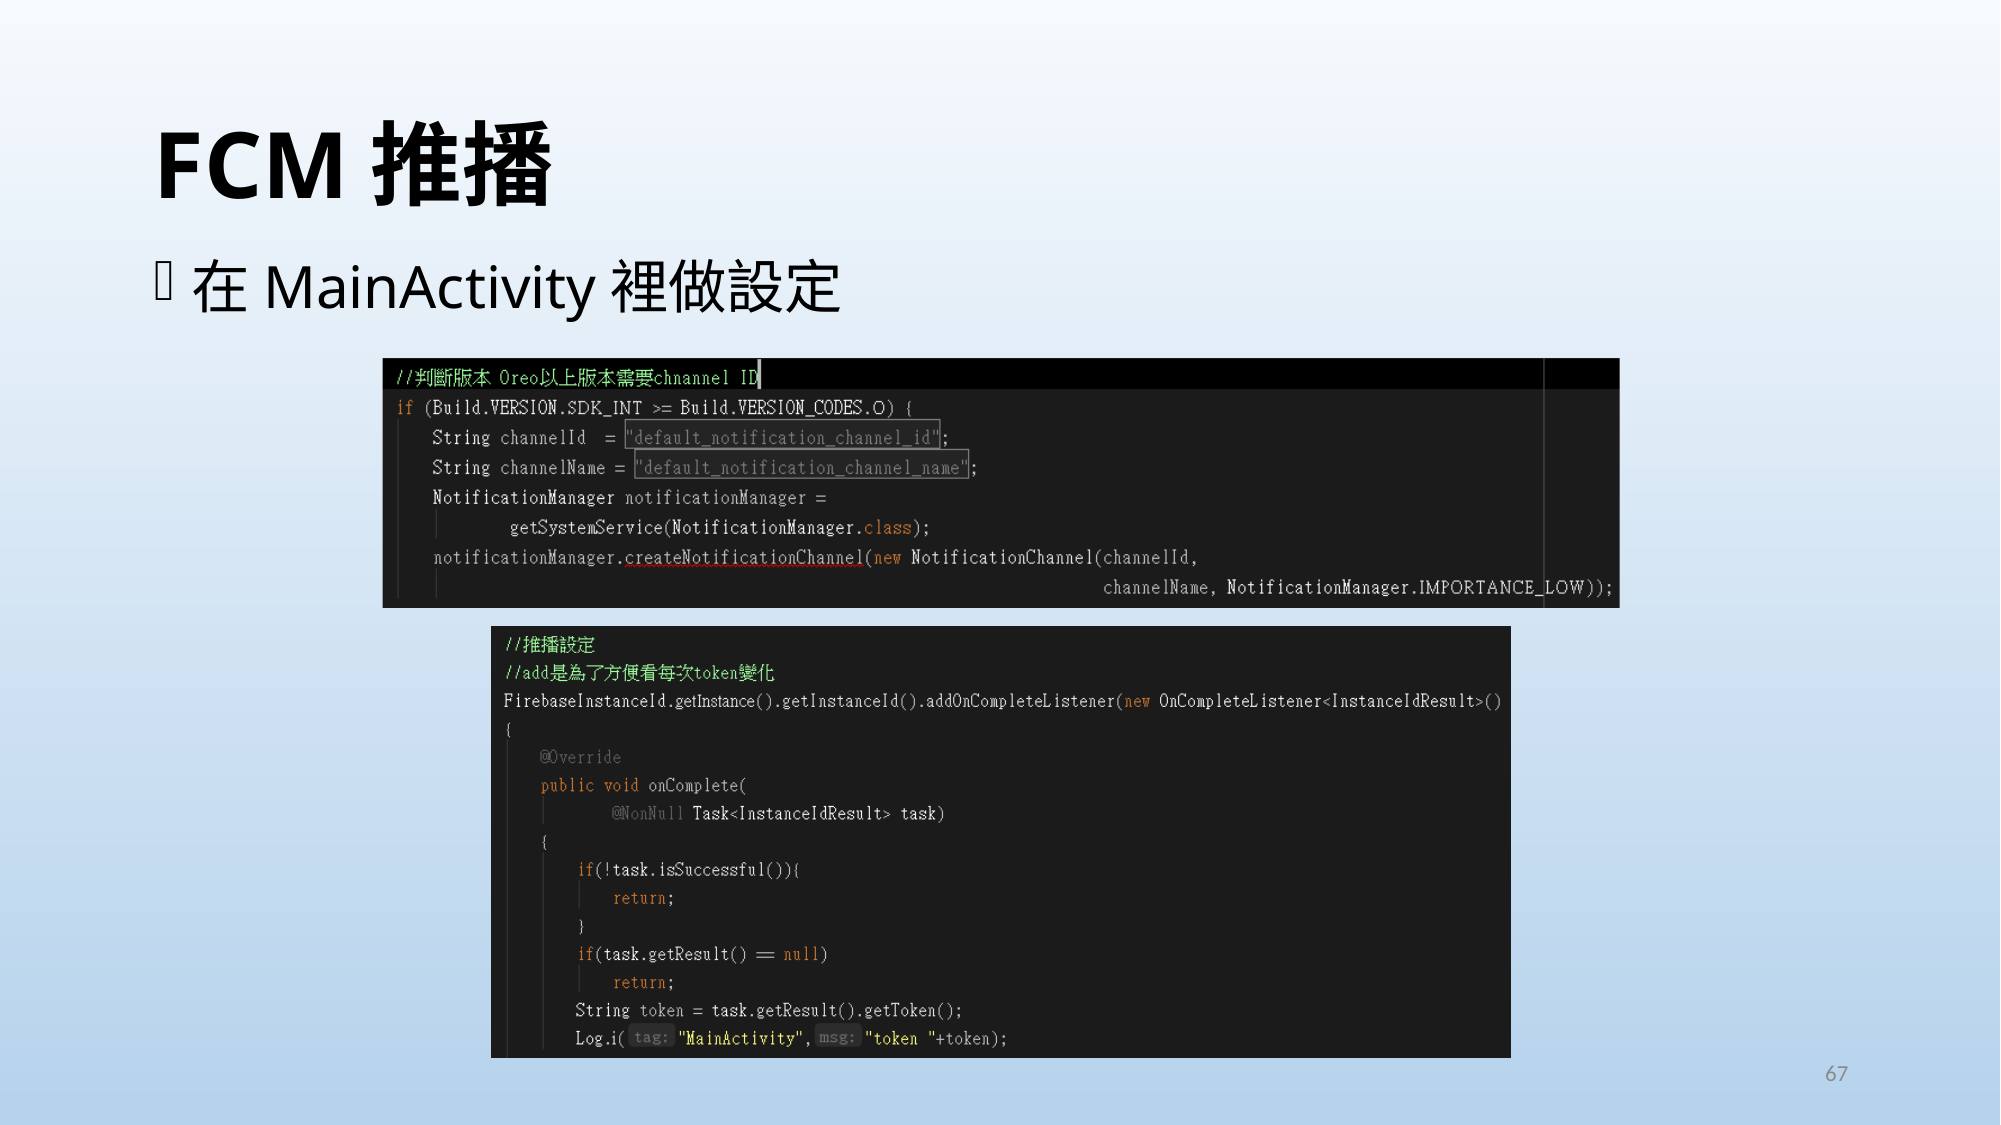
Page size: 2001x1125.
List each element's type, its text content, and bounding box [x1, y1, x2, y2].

list 在MainActivity裡做設定 [138, 250, 1864, 965]
slide_number 67 [1413, 1042, 1864, 1103]
picture [382, 358, 1620, 608]
title FCM推播 [138, 60, 1864, 250]
picture [491, 626, 1511, 1058]
